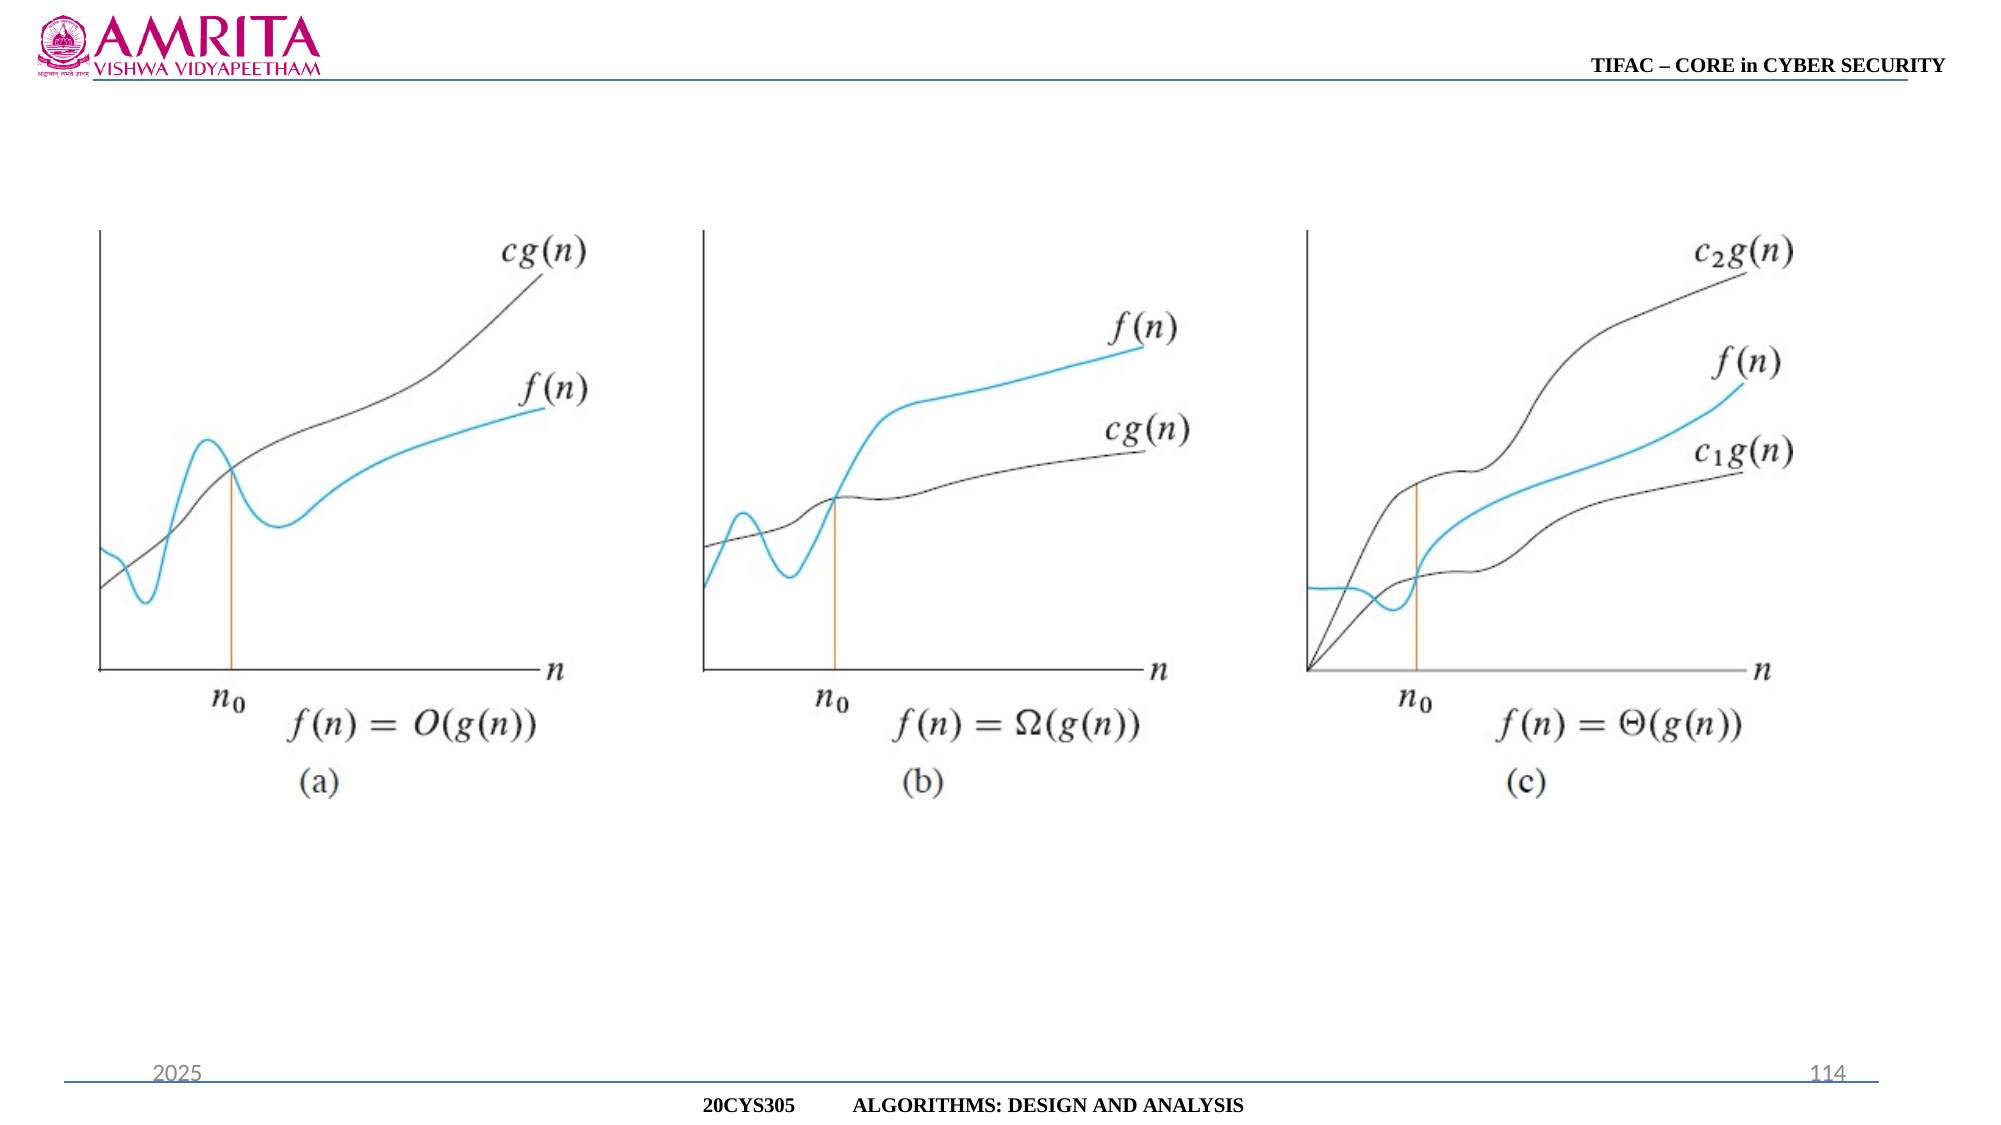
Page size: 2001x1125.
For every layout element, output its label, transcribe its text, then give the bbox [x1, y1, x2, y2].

text_box TIFAC – CORE in CYBER SECURITY [1589, 49, 1952, 77]
text_box ALGORITHMS: DESIGN AND ANALYSIS [850, 1091, 1253, 1117]
slide_number 114 [1807, 1060, 1856, 1125]
footer 20CYS305 [700, 1091, 799, 1125]
slide_number 2025 [150, 1060, 273, 1125]
picture [98, 229, 1793, 800]
picture [36, 13, 322, 79]
